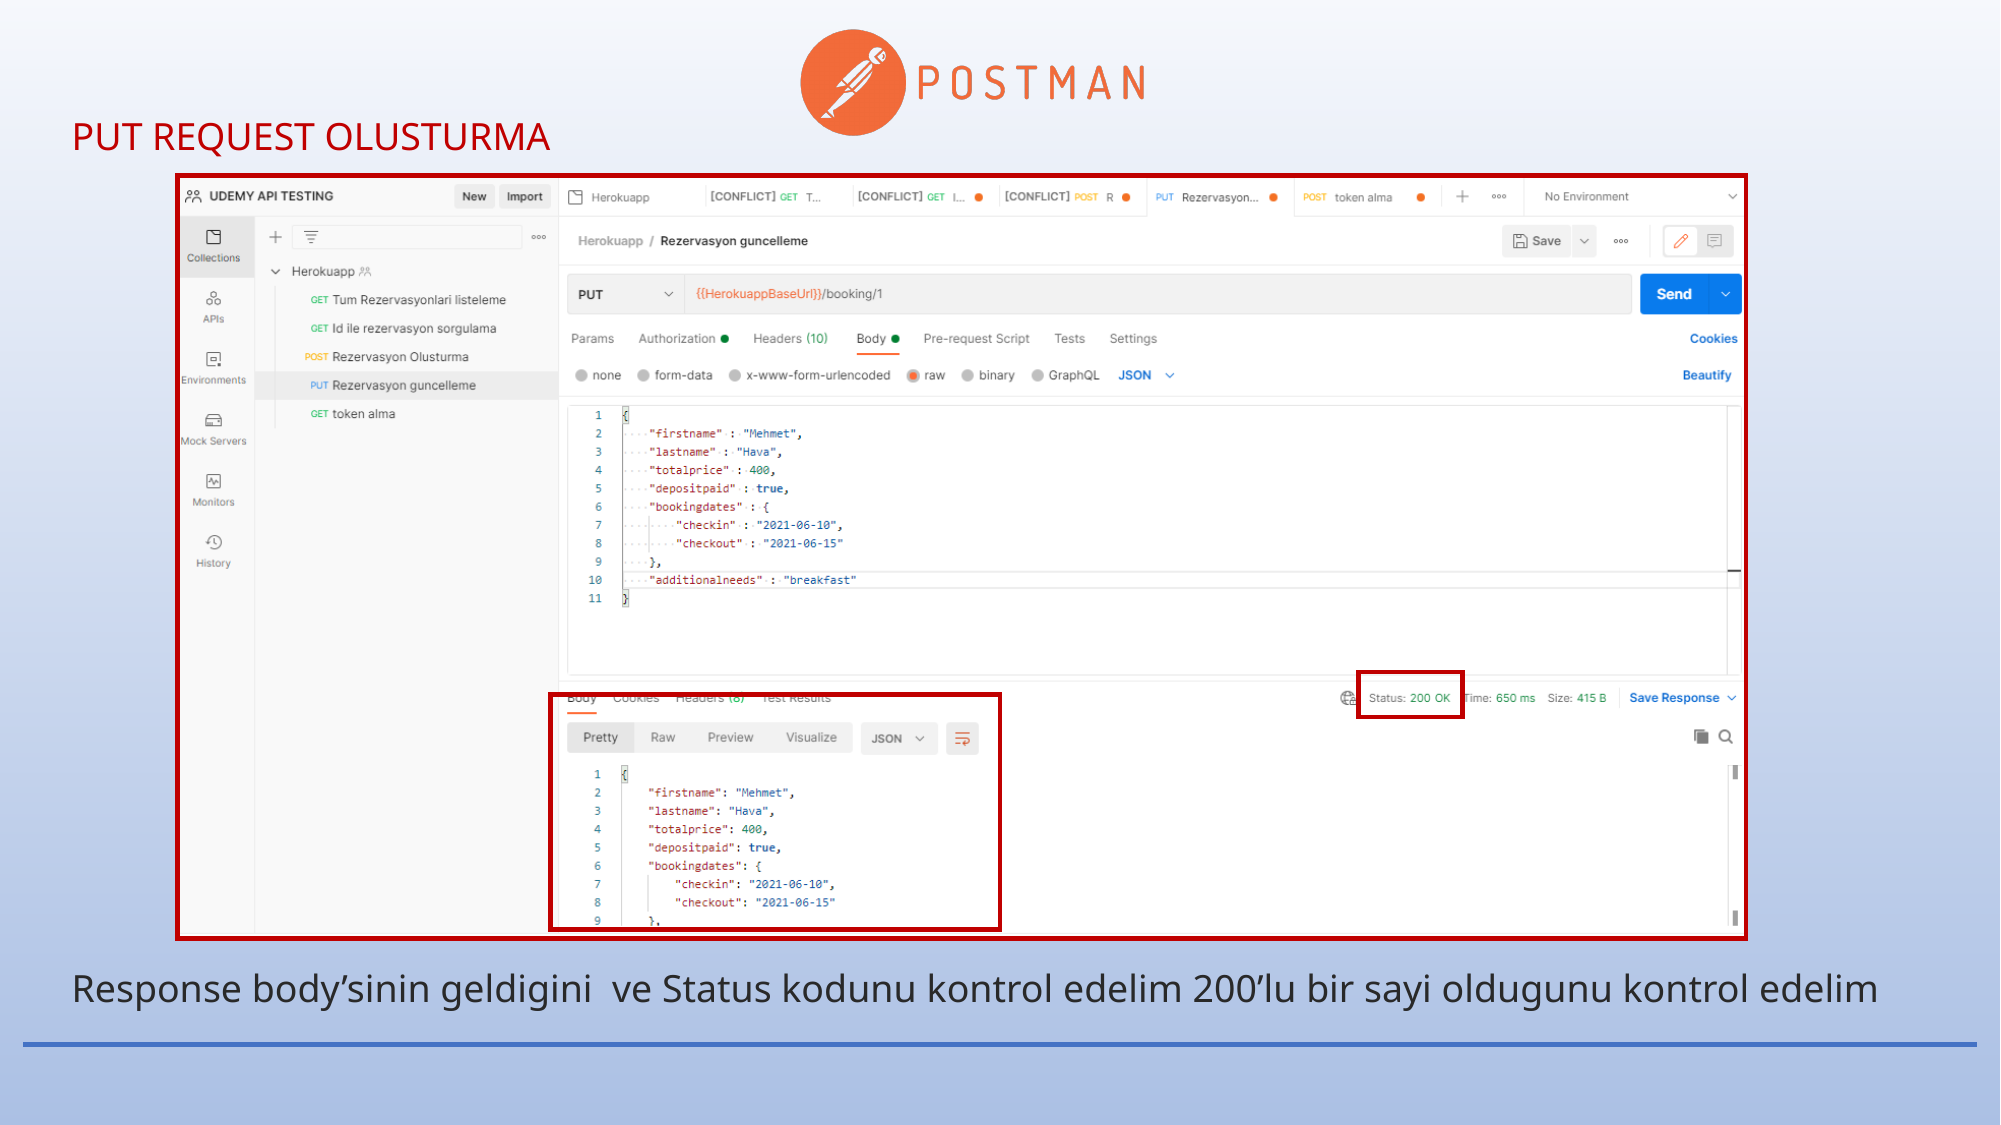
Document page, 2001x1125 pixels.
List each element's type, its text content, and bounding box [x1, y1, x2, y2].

text_box Response body’sinin geldigini ve Status kodunu kontrol edelim 200’lu bir sayi oldugunu kontrol edelim [56, 958, 1957, 1018]
picture [774, 3, 1170, 162]
text_box PUT REQUEST OLUSTURMA [56, 105, 800, 166]
picture [177, 175, 1746, 939]
